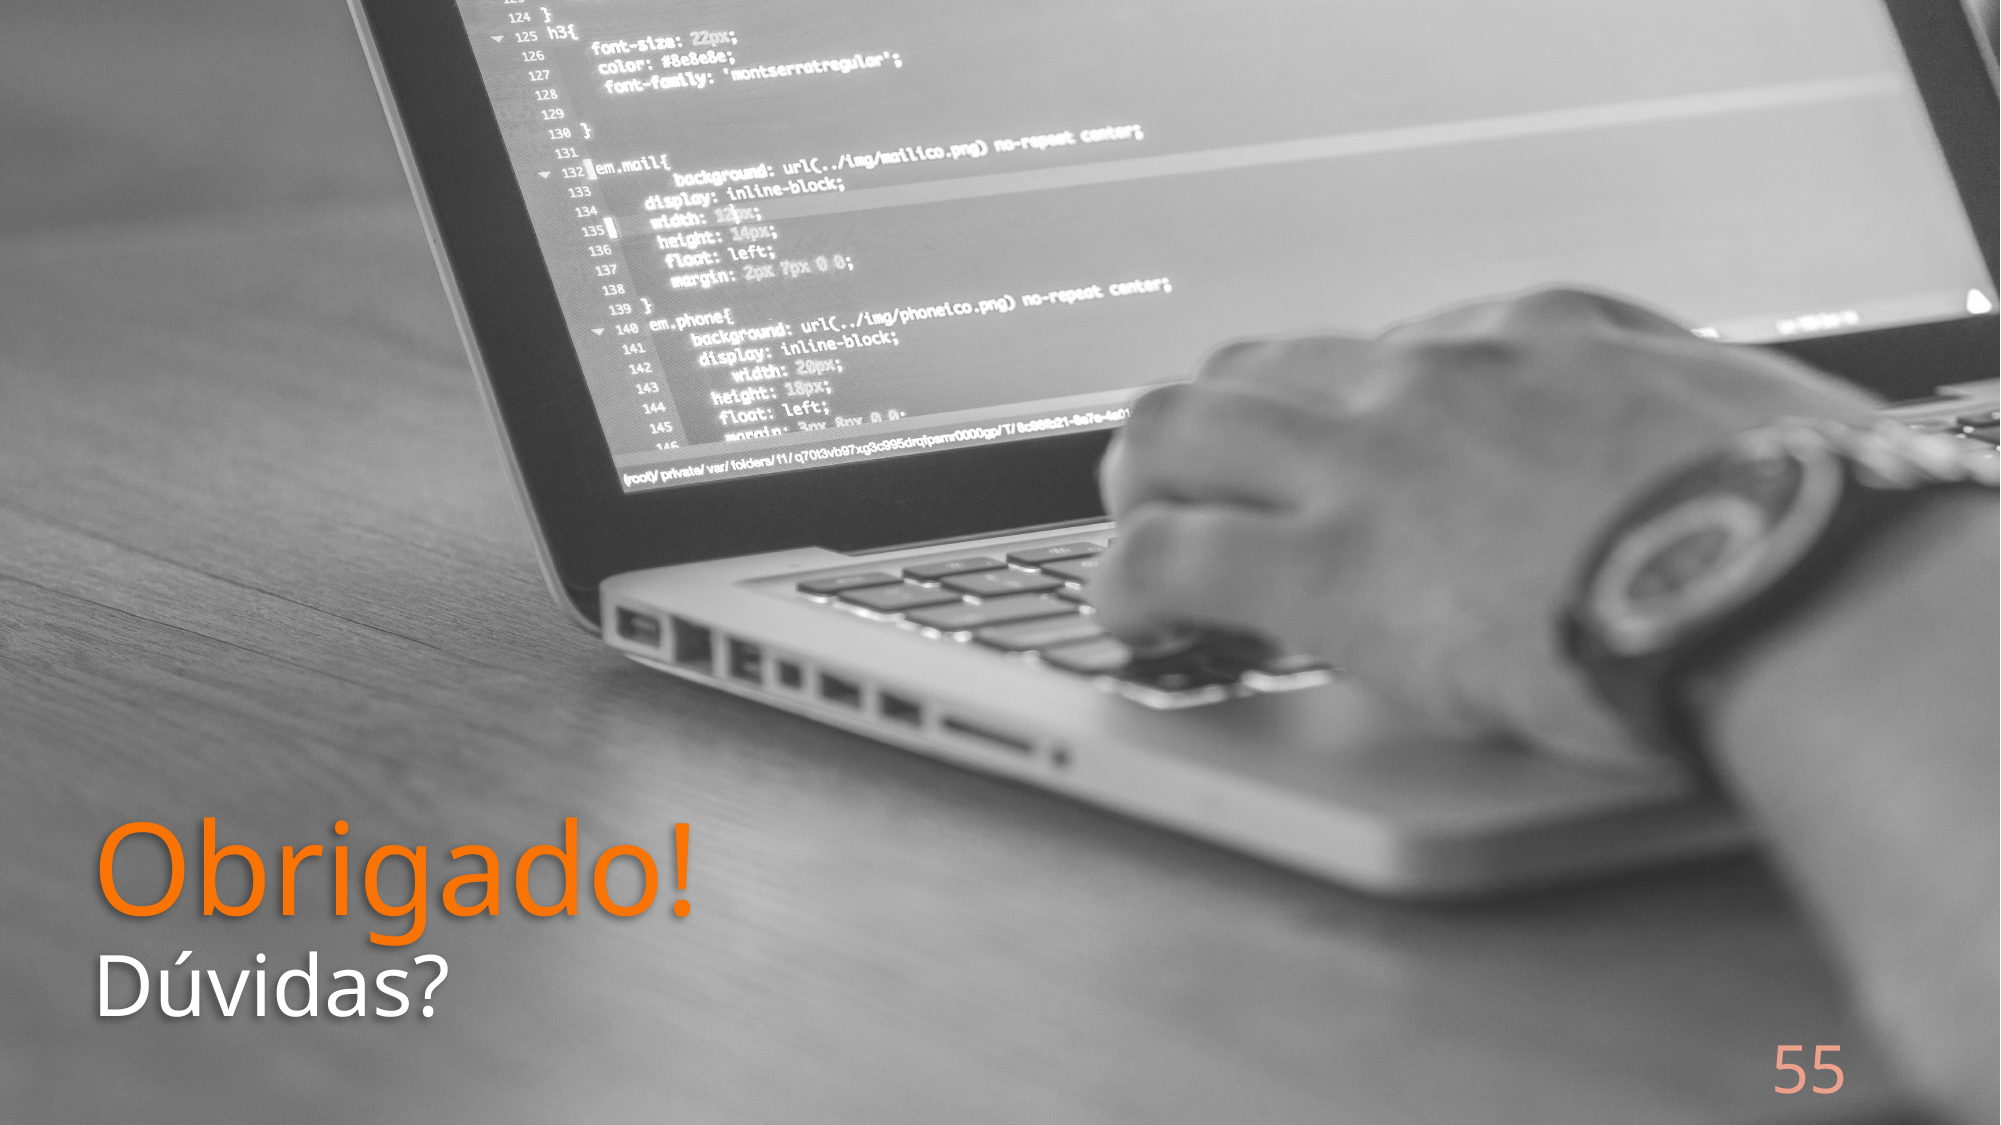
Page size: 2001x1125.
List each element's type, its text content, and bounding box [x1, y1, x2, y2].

text_box [0, 0, 2000, 1125]
slide_number 55 [1412, 1042, 1863, 1103]
title Obrigado! Dúvidas? [77, 795, 1003, 1043]
